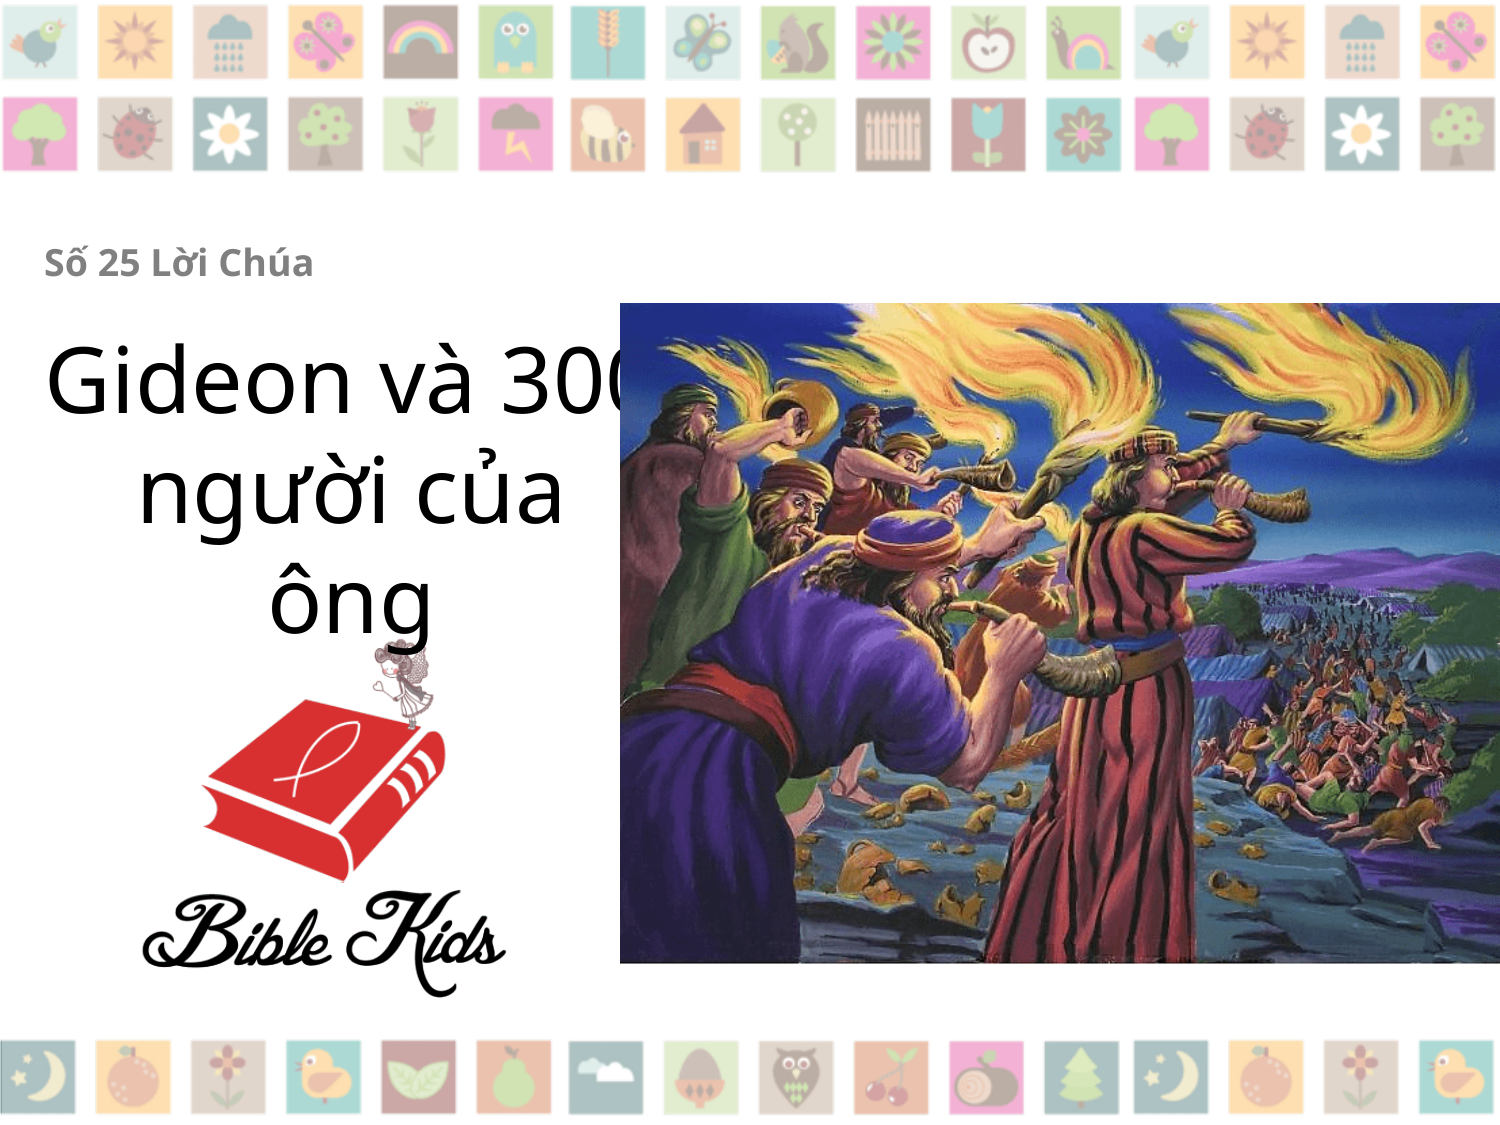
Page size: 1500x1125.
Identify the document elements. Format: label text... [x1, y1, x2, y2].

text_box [0, 3, 1500, 181]
picture [117, 600, 544, 1027]
picture [619, 303, 1500, 965]
text_box Số 25 Lời Chúa [29, 231, 543, 292]
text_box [0, 1028, 1500, 1118]
text_box Gideon và 300 người của ông [29, 314, 614, 659]
